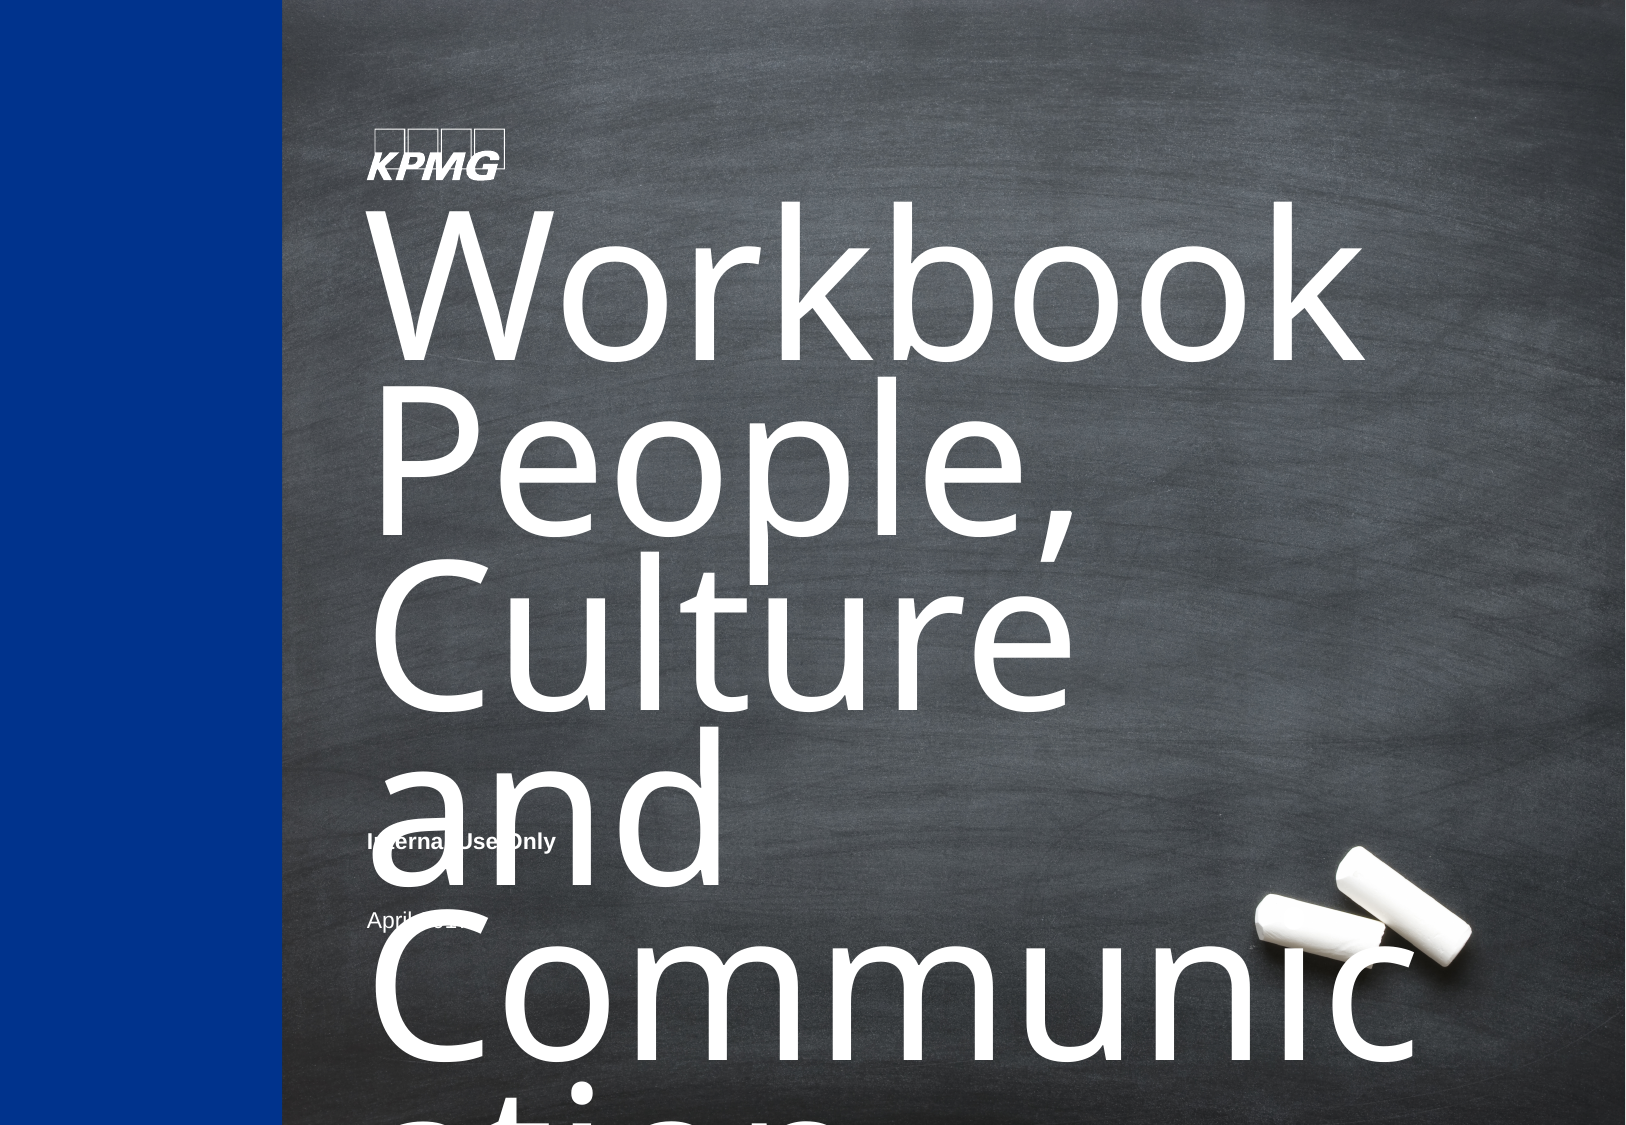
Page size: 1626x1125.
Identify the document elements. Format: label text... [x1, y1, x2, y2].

picture [283, 0, 1626, 1125]
list Internal Use Only April 2017 [366, 826, 1464, 862]
title Workbook People, Culture and Communication [363, 220, 1485, 797]
